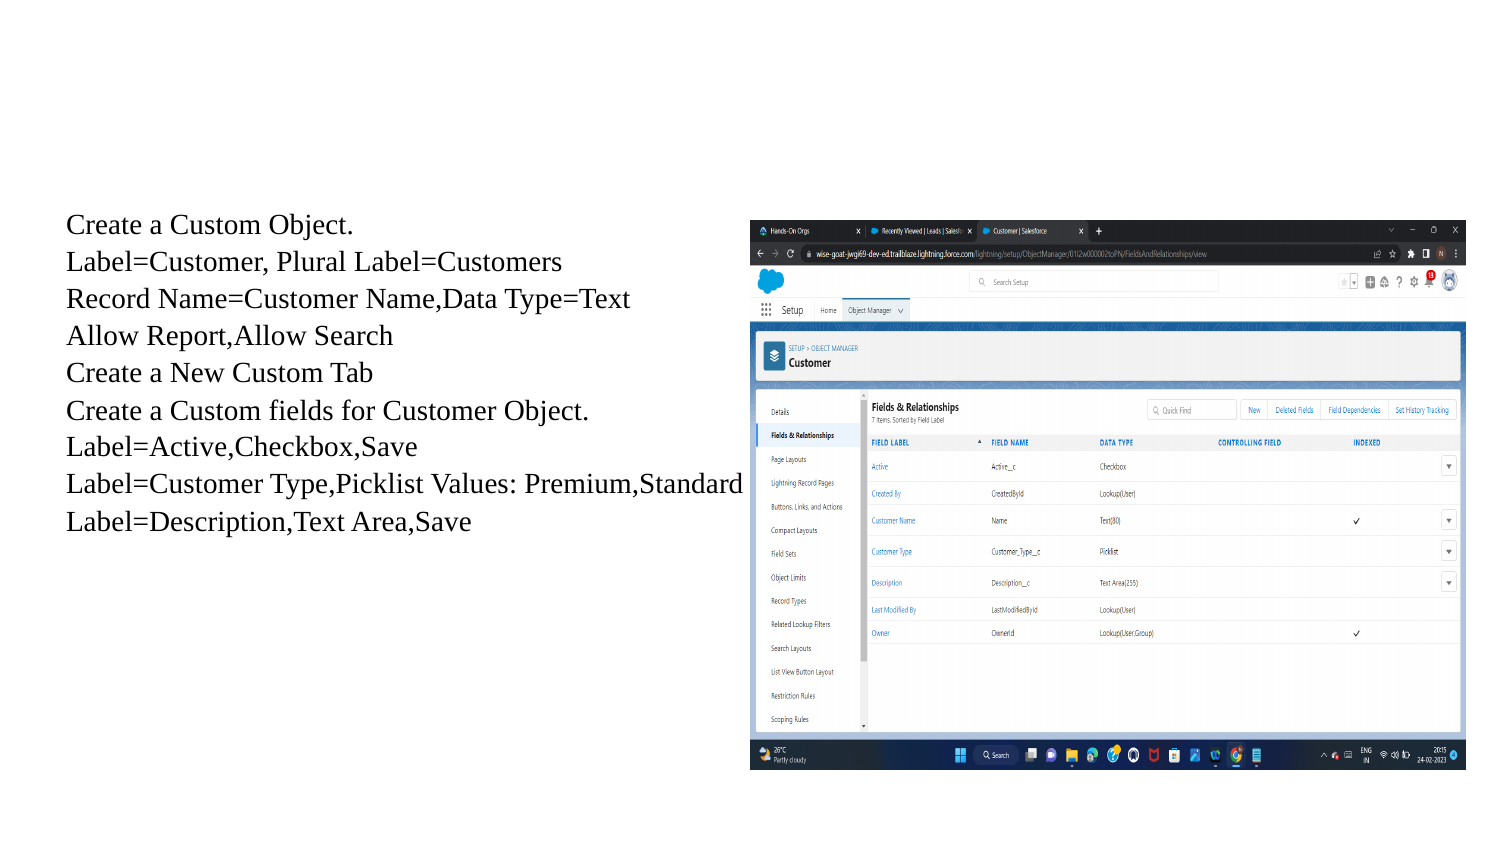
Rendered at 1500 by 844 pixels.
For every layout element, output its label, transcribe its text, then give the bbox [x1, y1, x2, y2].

picture [749, 220, 1466, 770]
list Create a Custom Object. Label=Customer, Plural Label=Customers Record Name=Customer Name,Data Type=Text Allow Report,Allow Search Create a New Custom Tab Create a Custom fields for Customer Object. Label=Active,Checkbox,Save Label=Customer Type,Picklist Values: Premium,Standard Label=Description,Text Area,Save [51, 189, 1449, 750]
